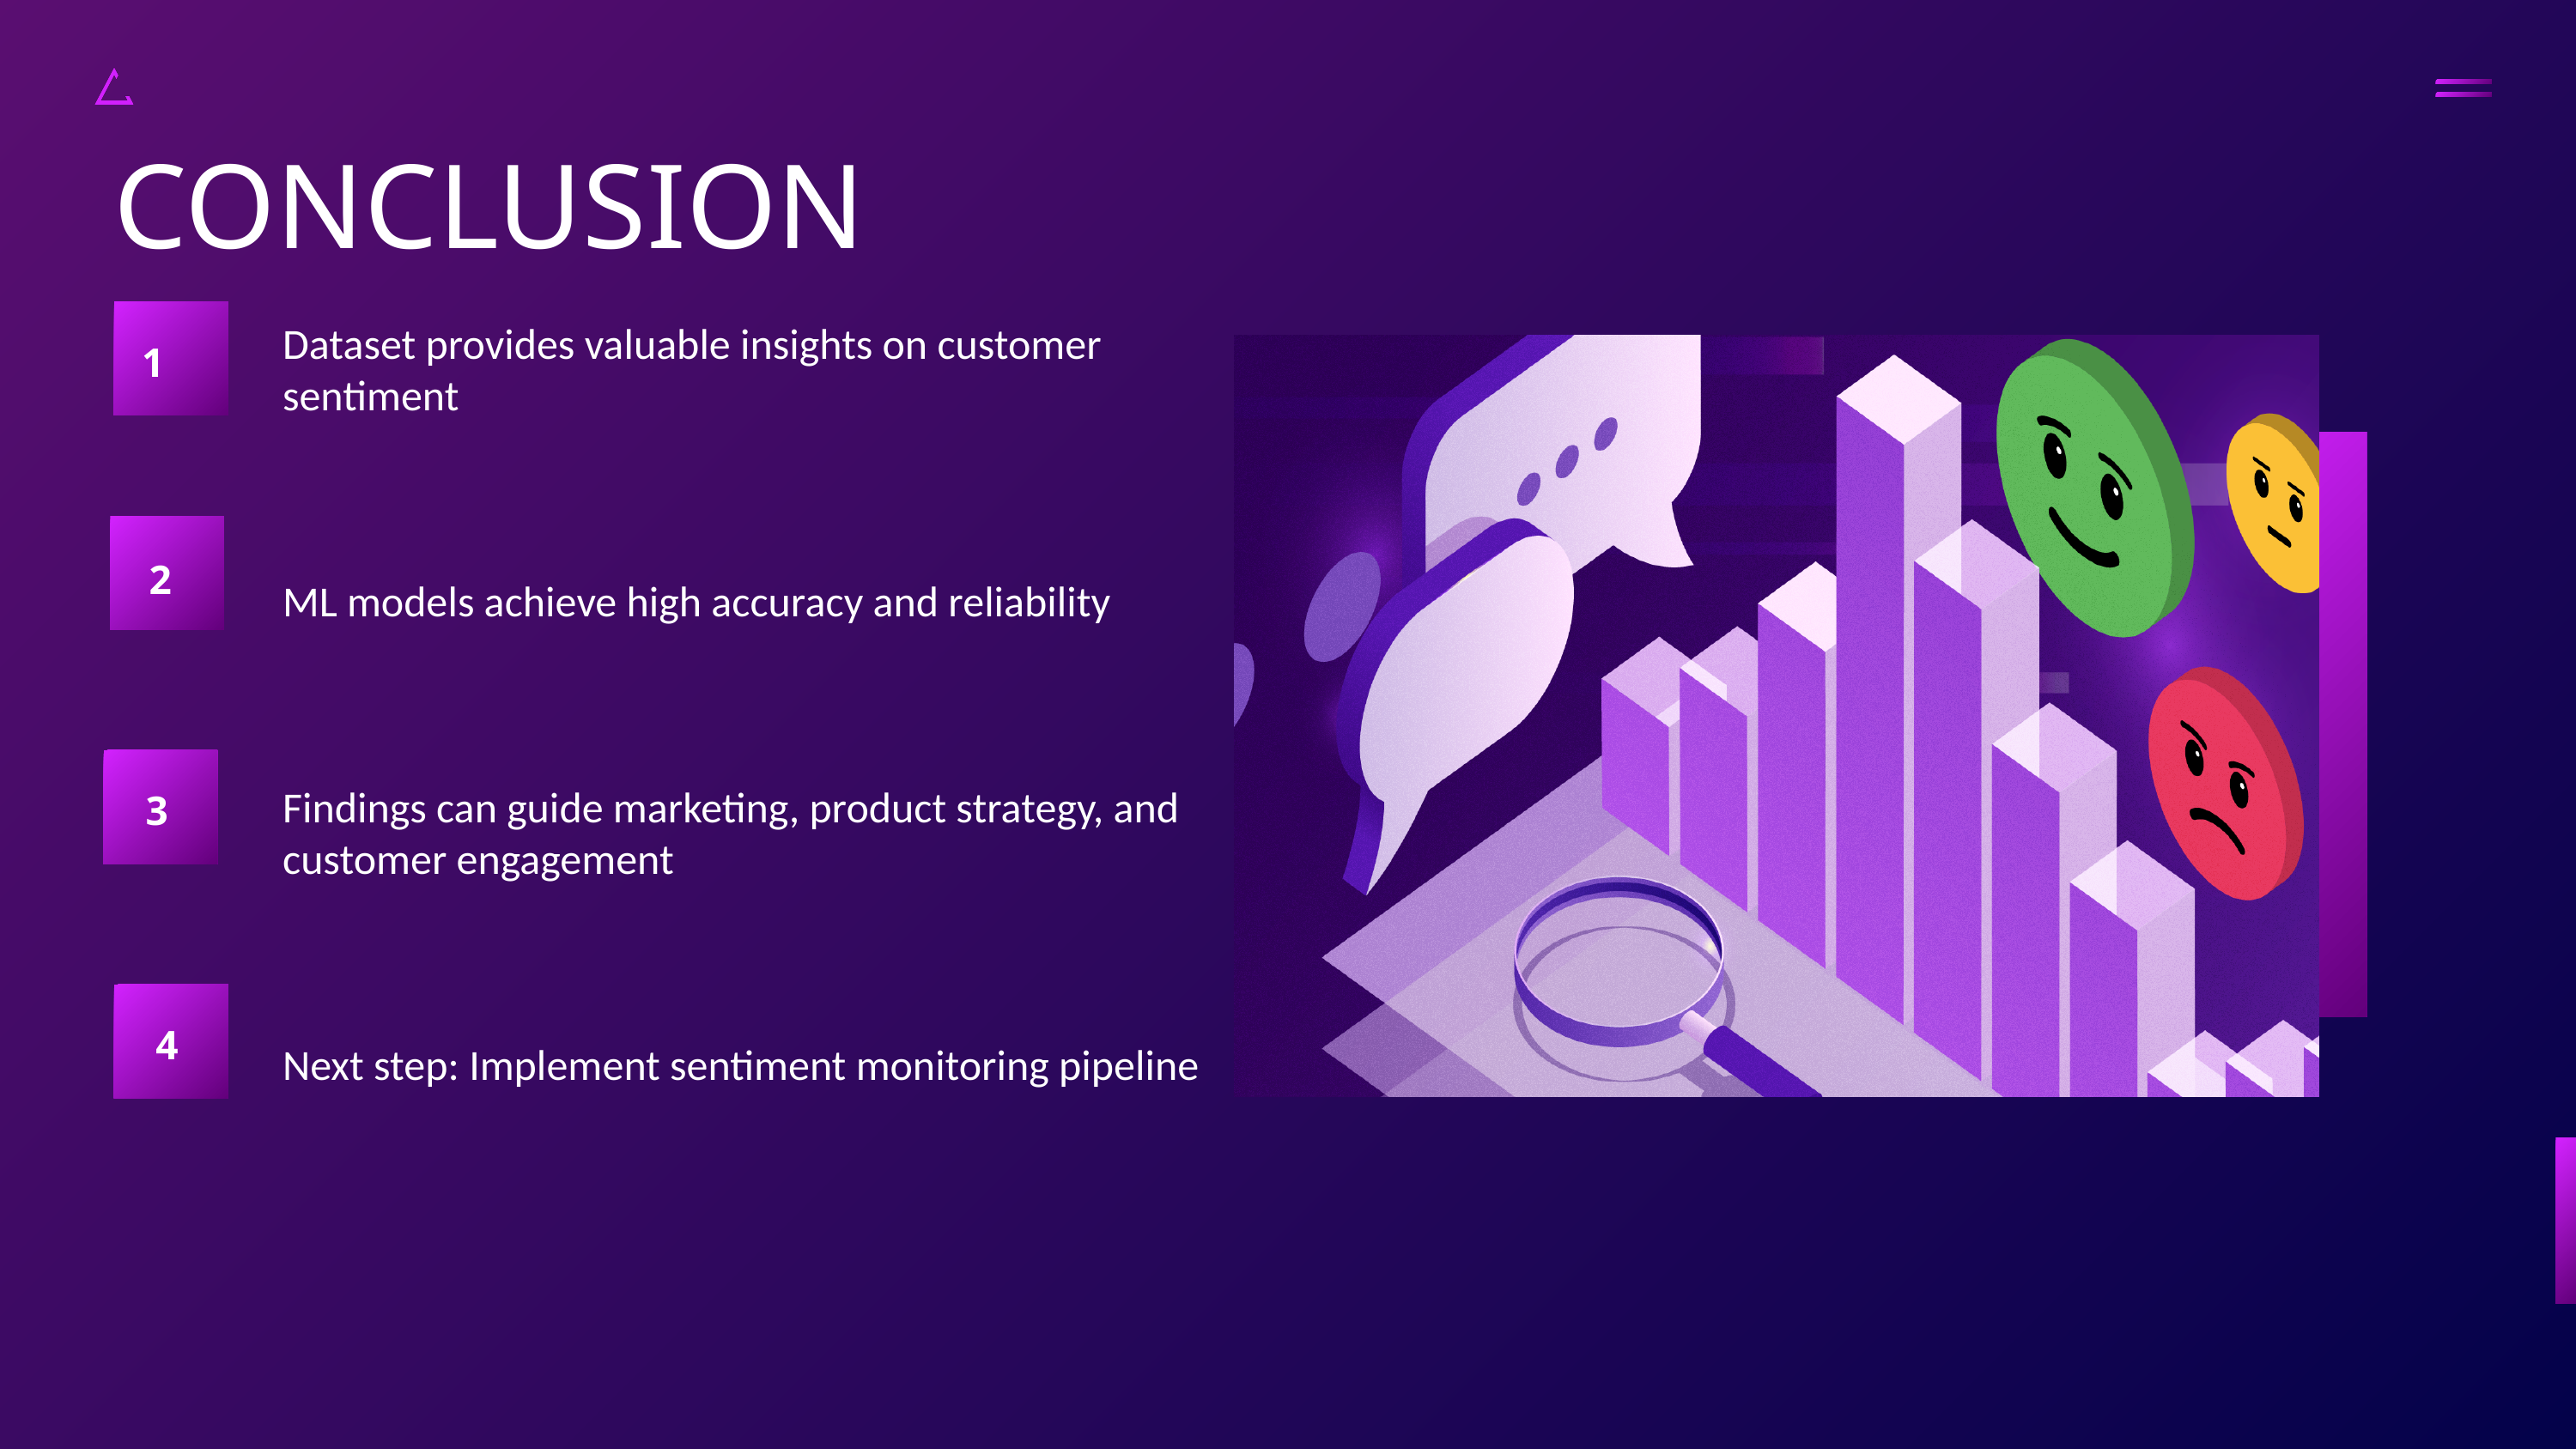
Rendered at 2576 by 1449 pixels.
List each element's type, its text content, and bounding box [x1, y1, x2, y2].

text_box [113, 984, 228, 1099]
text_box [2323, 431, 2367, 1017]
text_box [2435, 92, 2493, 97]
text_box CONCLUSION [113, 109, 1008, 272]
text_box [2555, 1137, 2576, 1304]
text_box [113, 301, 228, 415]
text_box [110, 516, 224, 630]
text_box Dataset provides valuable insights on customer sentiment ML models achieve high accuracy and reliability Findings can guide marketing, product strategy, and customer engagement Next step: Implement sentiment monitoring pipeline [283, 264, 1273, 1089]
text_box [103, 749, 218, 864]
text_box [2435, 79, 2493, 84]
picture [1234, 335, 2319, 1097]
text_box [94, 67, 134, 105]
